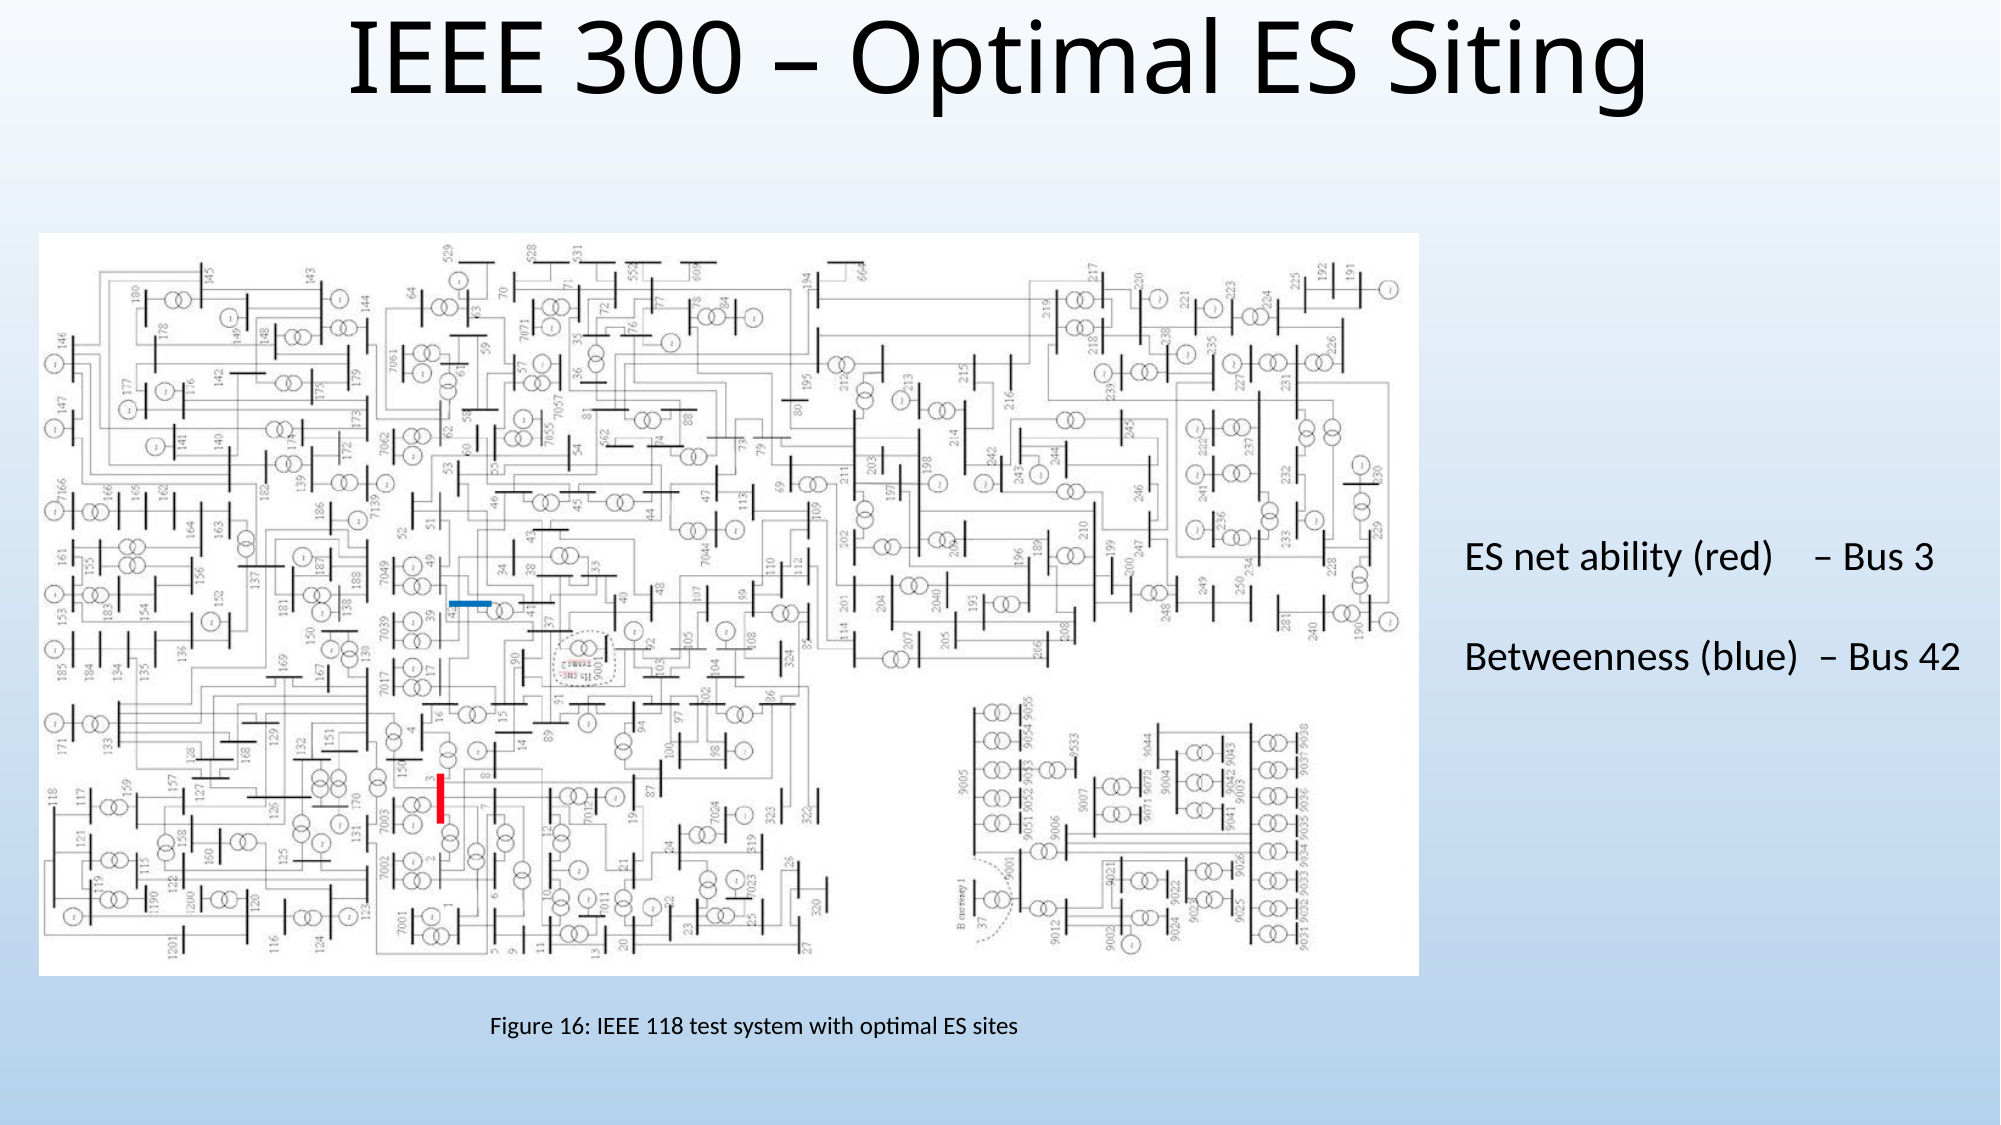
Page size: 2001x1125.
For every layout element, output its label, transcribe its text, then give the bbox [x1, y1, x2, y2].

title IEEE 300 – Optimal ES Siting [0, 0, 2000, 122]
picture [39, 233, 1419, 976]
text_box ES net ability (red) – Bus 3 Betweenness (blue) – Bus 42 [1449, 521, 2000, 687]
text_box Figure 16: IEEE 118 test system with optimal ES sites [212, 1002, 1298, 1047]
